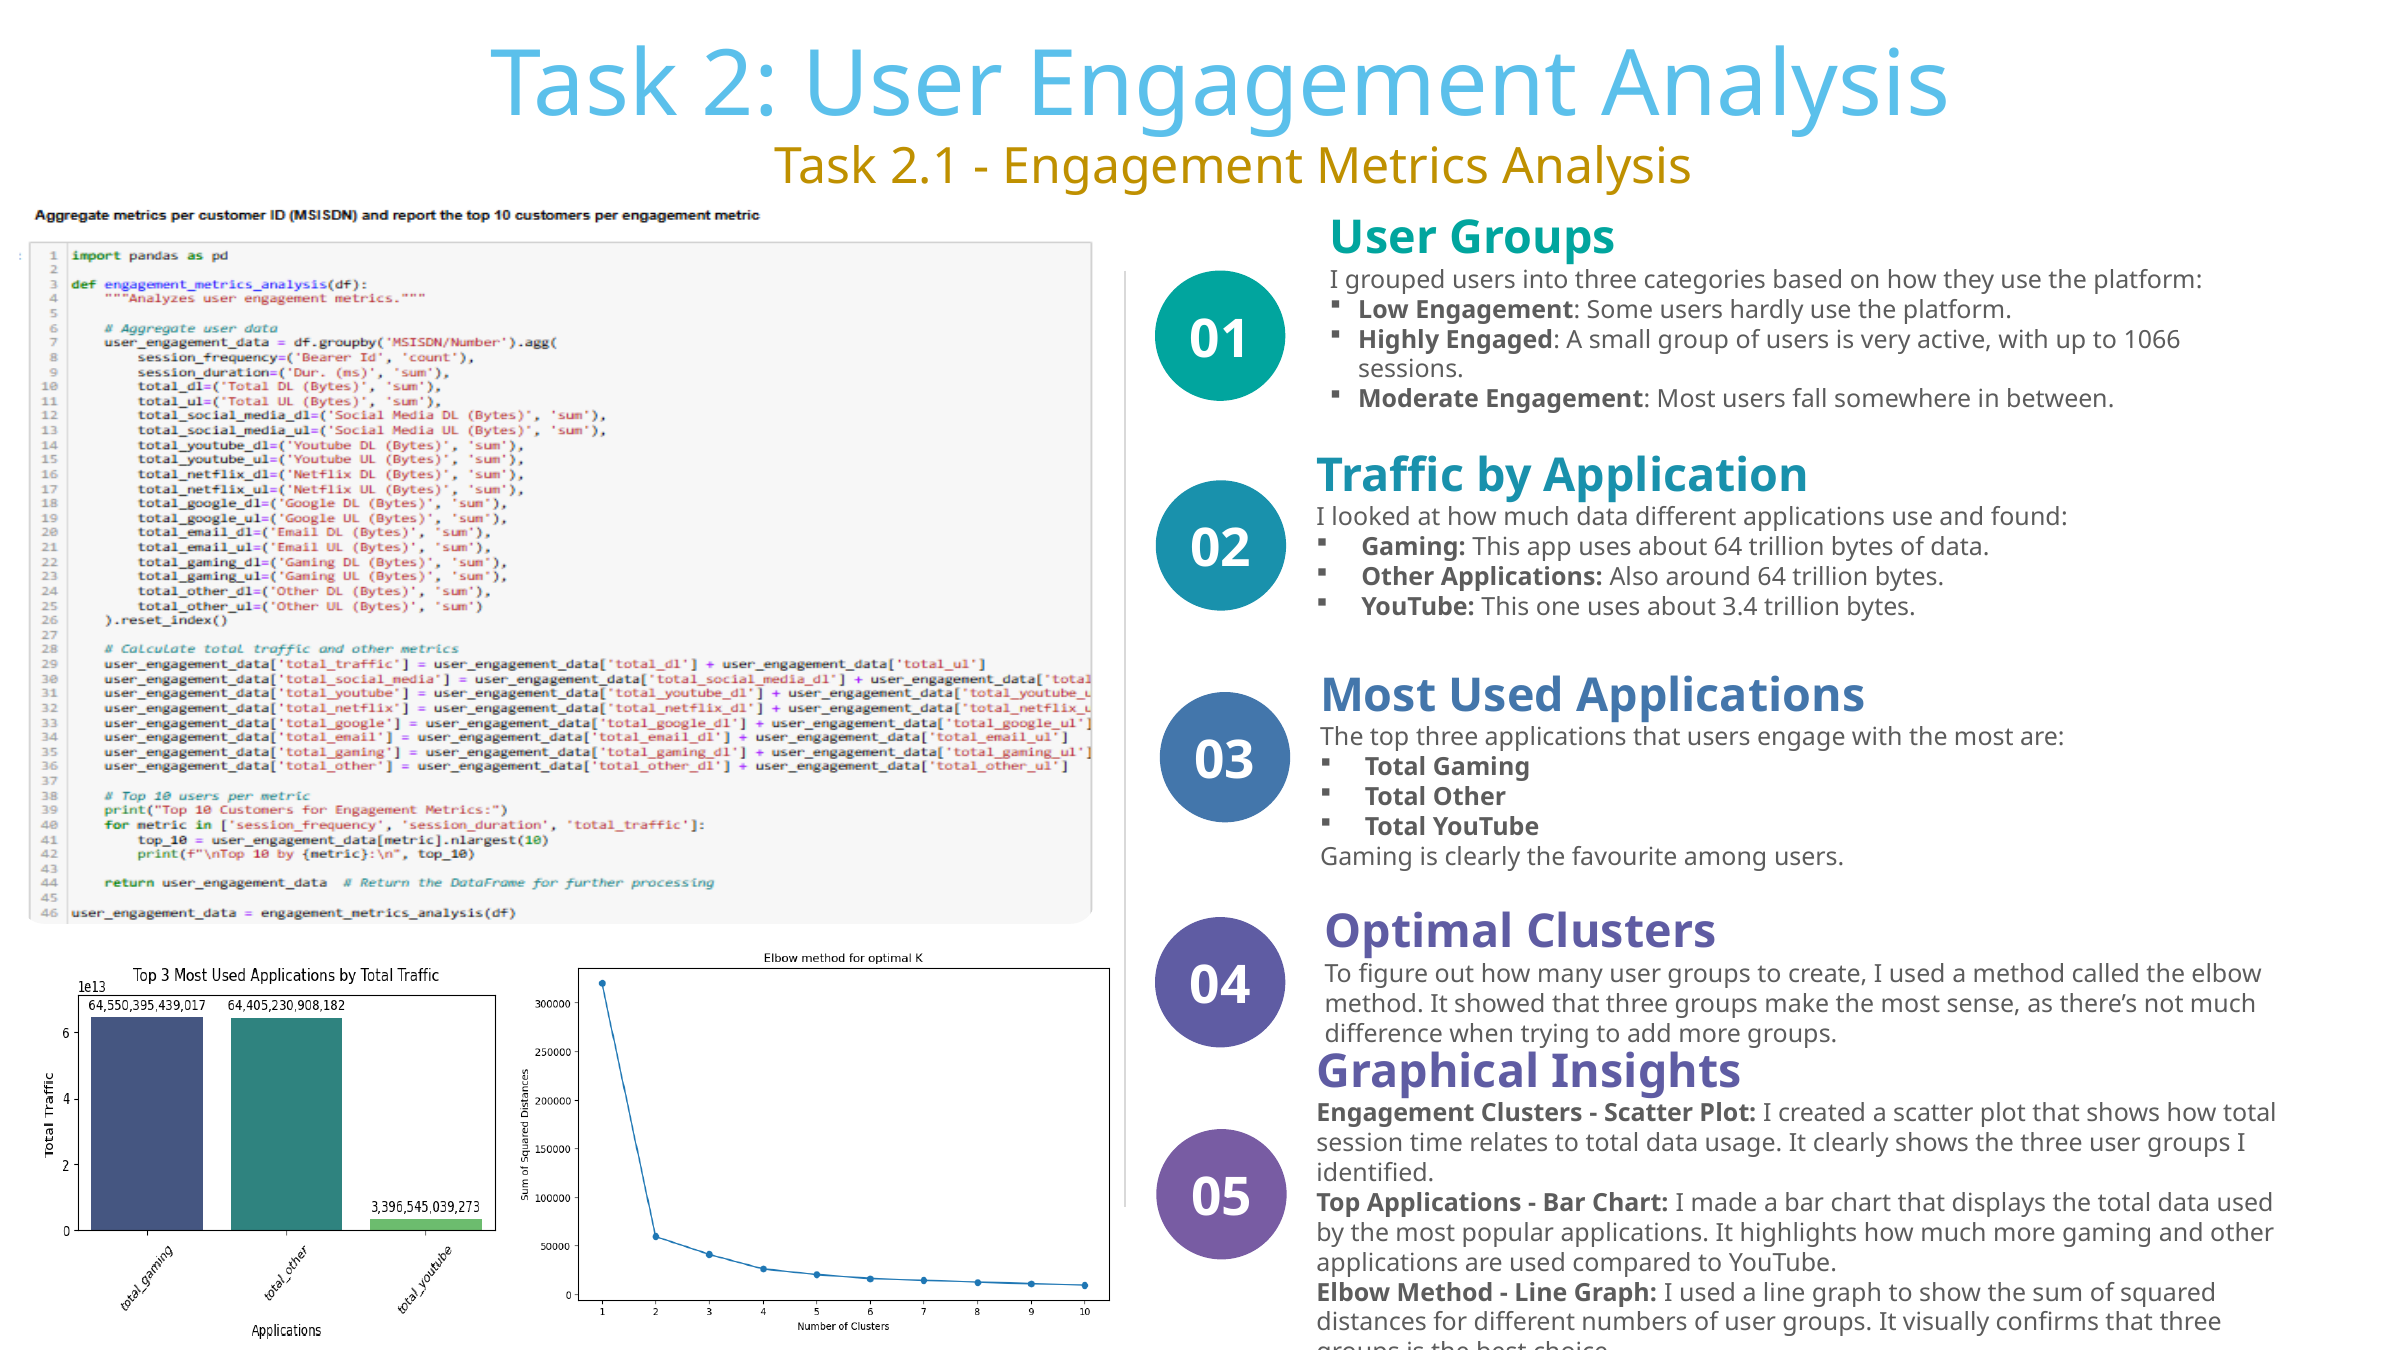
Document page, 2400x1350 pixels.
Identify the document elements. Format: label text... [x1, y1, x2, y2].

text_box 04 [1155, 917, 1286, 1048]
text_box 03 [1159, 692, 1291, 823]
picture [35, 958, 503, 1350]
text_box Task 2: User Engagement Analysis [203, 16, 2239, 126]
text_box Traffic by Application I looked at how much data different applications use and found: Gaming: This app uses about 64 trillion bytes of data. Other Applications: Also around 64 trillion bytes. YouTube: This one uses about 3.4 trillion bytes. [1316, 444, 2293, 621]
text_box 01 [1155, 270, 1285, 401]
text_box Graphical Insights Engagement Clusters - Scatter Plot: I created a scatter plot that shows how total session time relates to total data usage. It clearly shows the three user groups I identified. Top Applications - Bar Chart: I made a bar chart that displays the total data used by the most popular applications. It highlights how much more gaming and other applications are used compared to YouTube. Elbow Method - Line Graph: I used a line graph to show the sum of squared distances for different numbers of user groups. It visually confirms that three groups is the best choice. [1316, 1040, 2293, 1350]
picture [19, 201, 1096, 925]
text_box 02 [1155, 480, 1287, 611]
picture [514, 945, 1115, 1338]
text_box User Groups I grouped users into three categories based on how they use the platform: Low Engagement: Some users hardly use the platform. Highly Engaged: A small group of users is very active, with up to 1066 sessions. Moderate Engagement: Most users fall somewhere in between. [1285, 207, 2292, 413]
text_box Most Used Applications The top three applications that users engage with the most are: Total Gaming Total Other Total YouTube Gaming is clearly the favourite among users. [1319, 664, 2297, 871]
text_box Optimal Clusters To figure out how many user groups to create, I used a method called the elbow method. It showed that three groups make the most sense, as there’s not much difference when trying to add more groups. [1324, 901, 2301, 1048]
text_box 05 [1156, 1129, 1287, 1260]
text_box Task 2.1 - Engagement Metrics Analysis [174, 126, 2293, 202]
